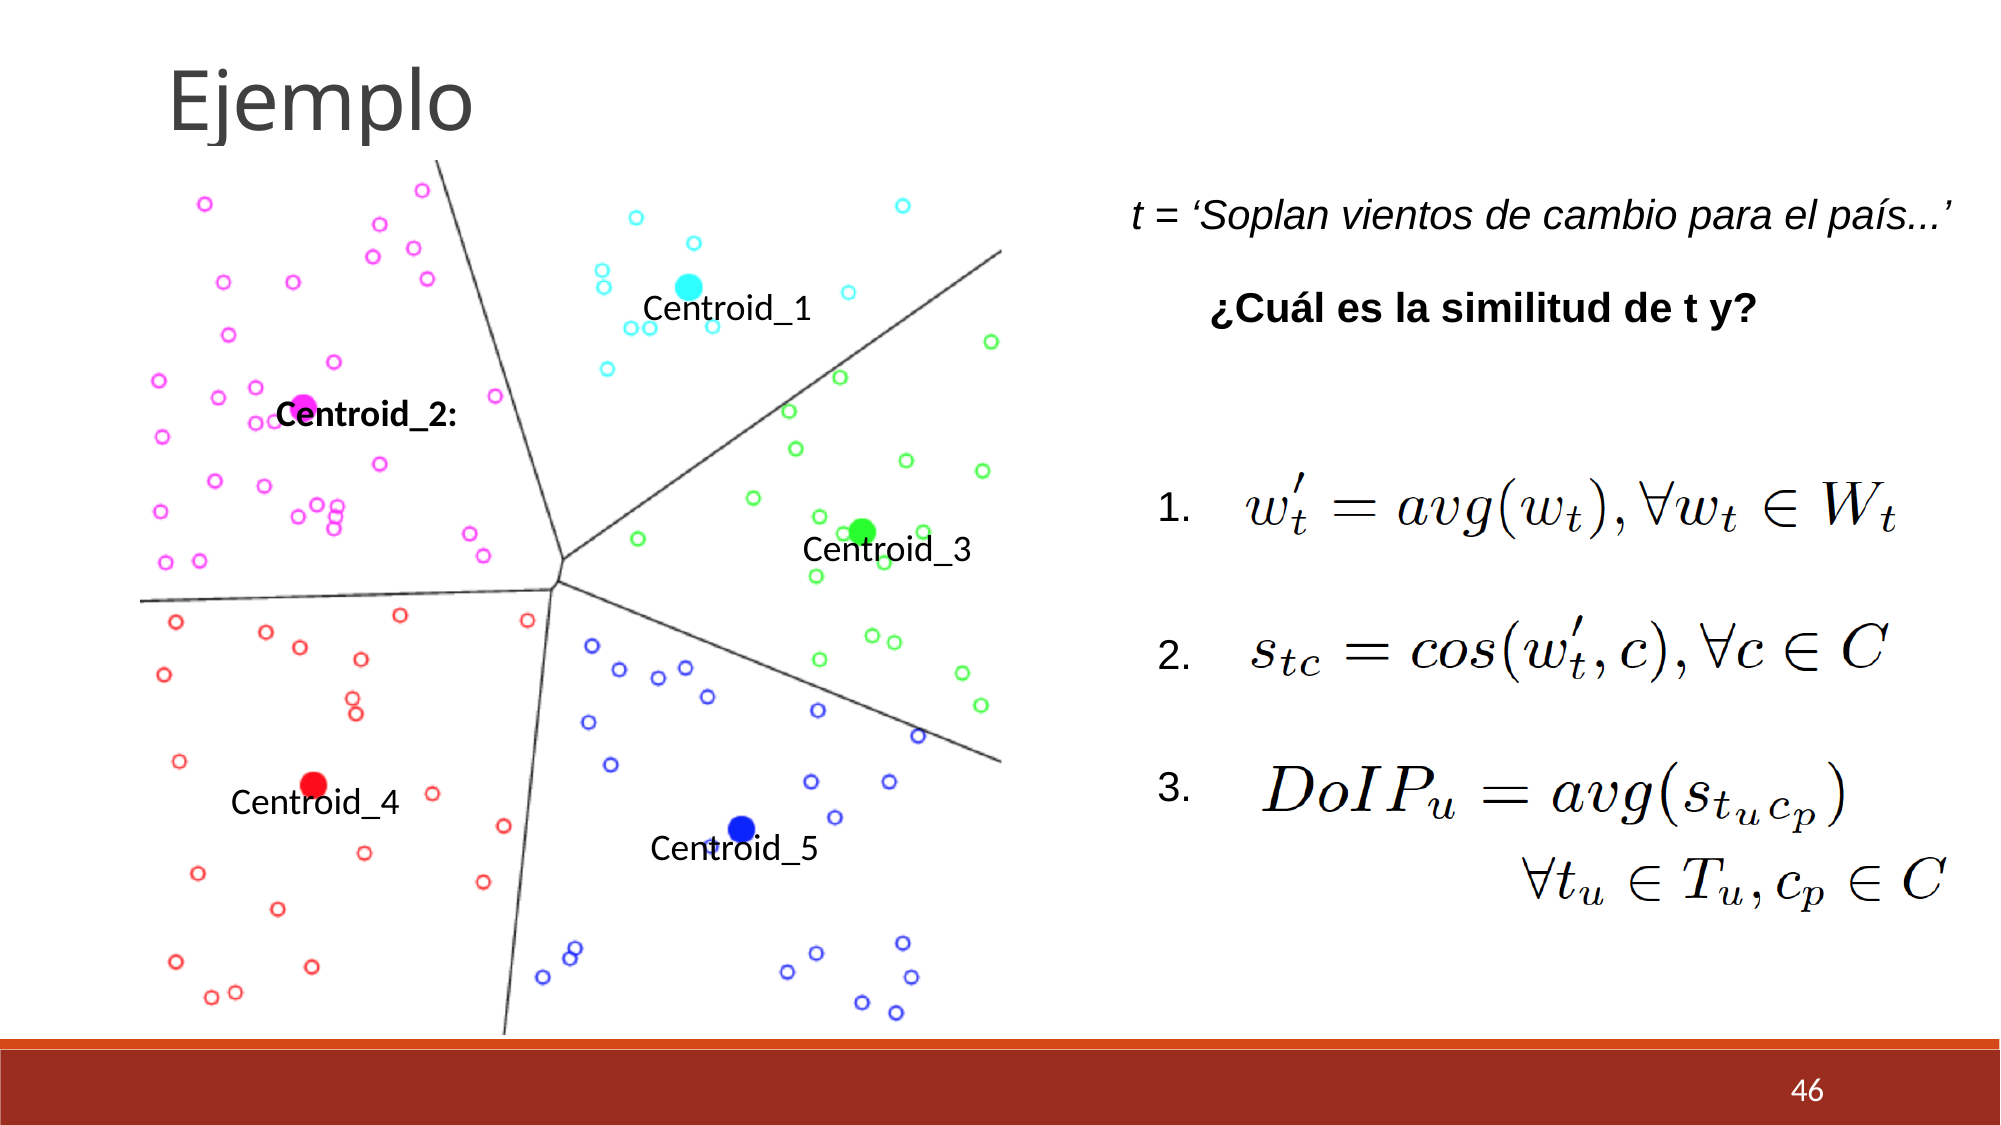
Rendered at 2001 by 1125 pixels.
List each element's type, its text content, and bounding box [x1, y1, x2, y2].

slide_number 46 [109, 1056, 1840, 1120]
text_box t = ‘Soplan vientos de cambio para el país...’ [1116, 180, 1967, 246]
text_box Ejemplo [152, 55, 1352, 219]
picture [1210, 431, 1925, 566]
text_box 2. [1142, 620, 1212, 686]
picture [128, 146, 1019, 1039]
text_box 1. [1142, 472, 1208, 537]
picture [1225, 591, 1909, 709]
picture [1243, 717, 1968, 925]
text_box 3. [1142, 752, 1212, 817]
